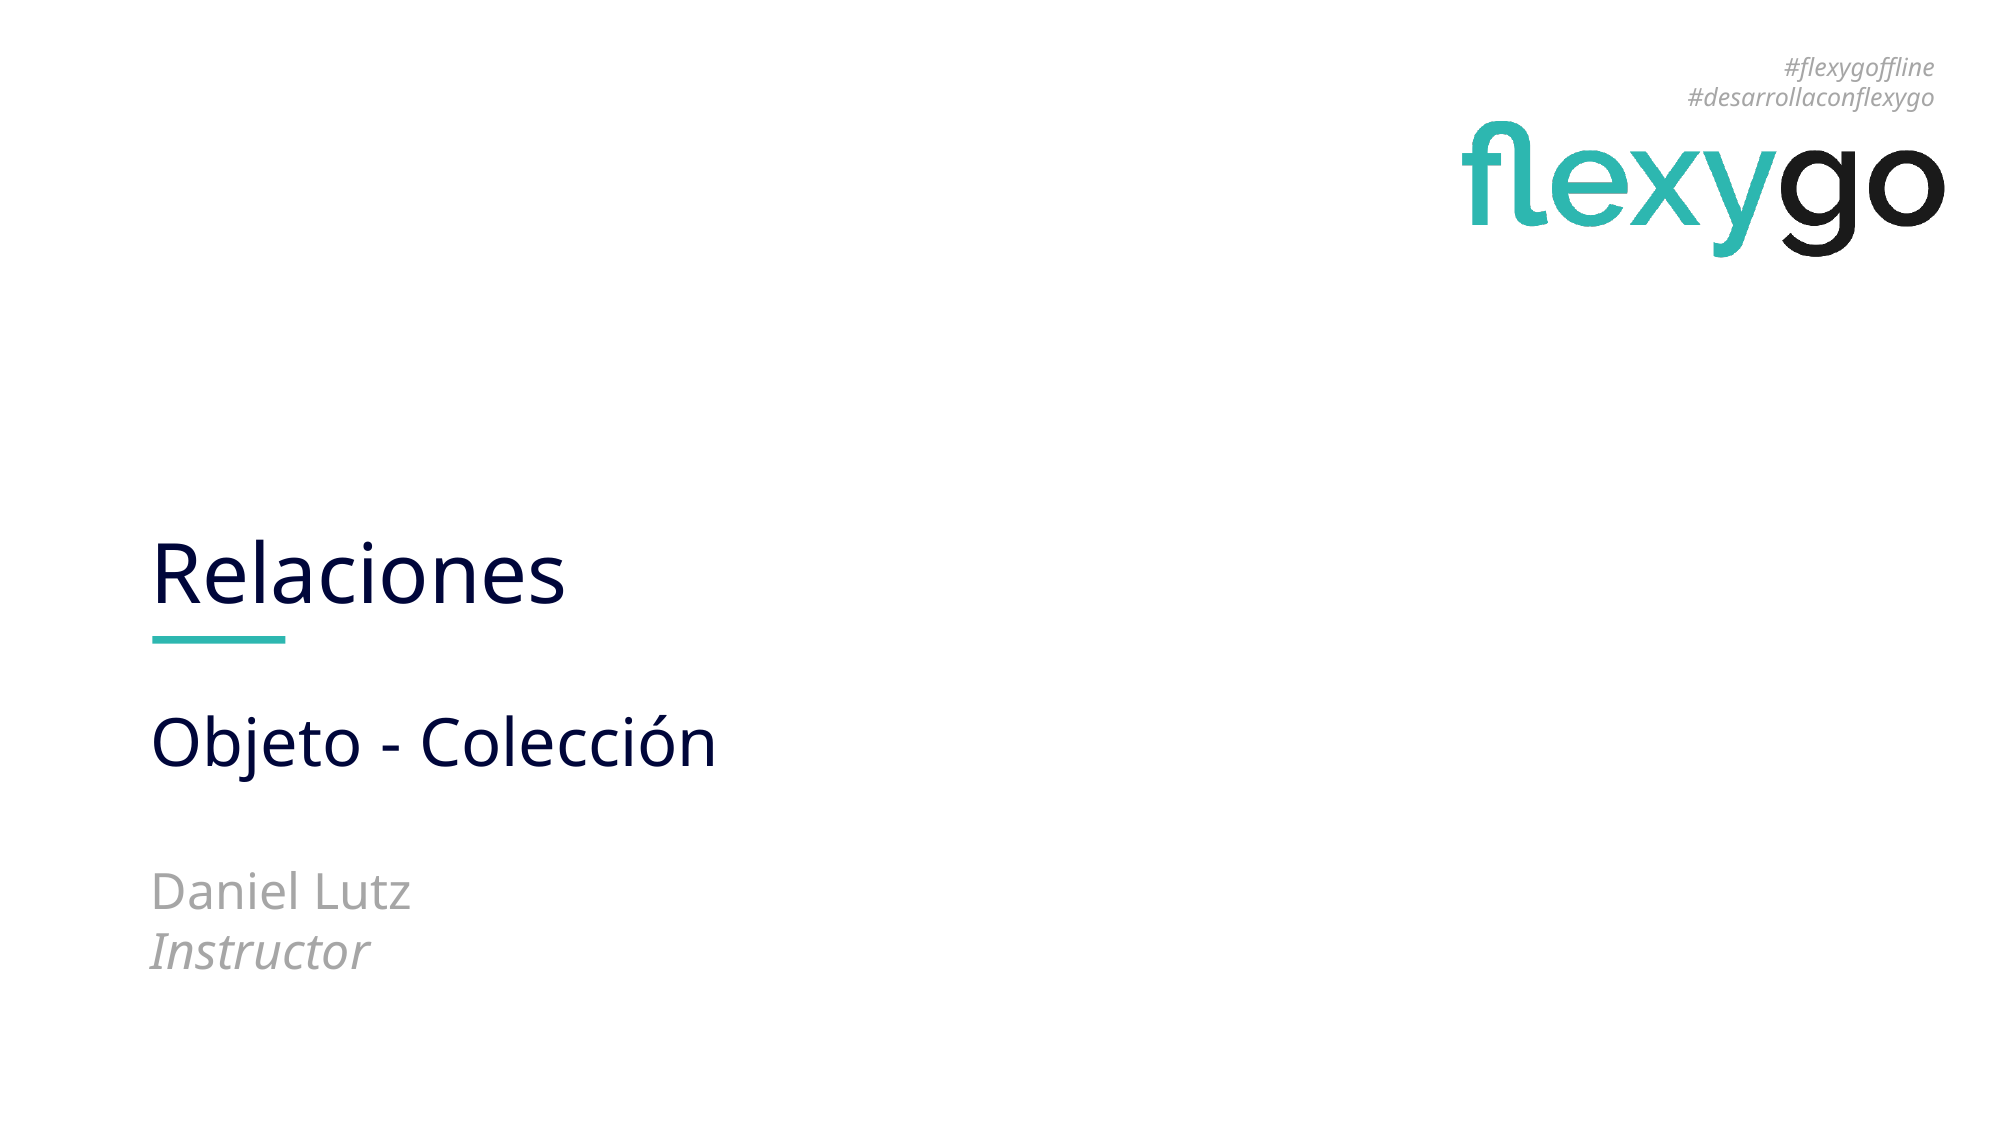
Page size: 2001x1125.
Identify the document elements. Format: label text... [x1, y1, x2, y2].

picture [1449, 102, 1960, 266]
text_box [151, 635, 286, 645]
text_box Relaciones Objeto - Colección Daniel Lutz Instructor [135, 512, 1848, 1068]
text_box #flexygoffline #desarrollaconflexygo [1341, 44, 1950, 119]
